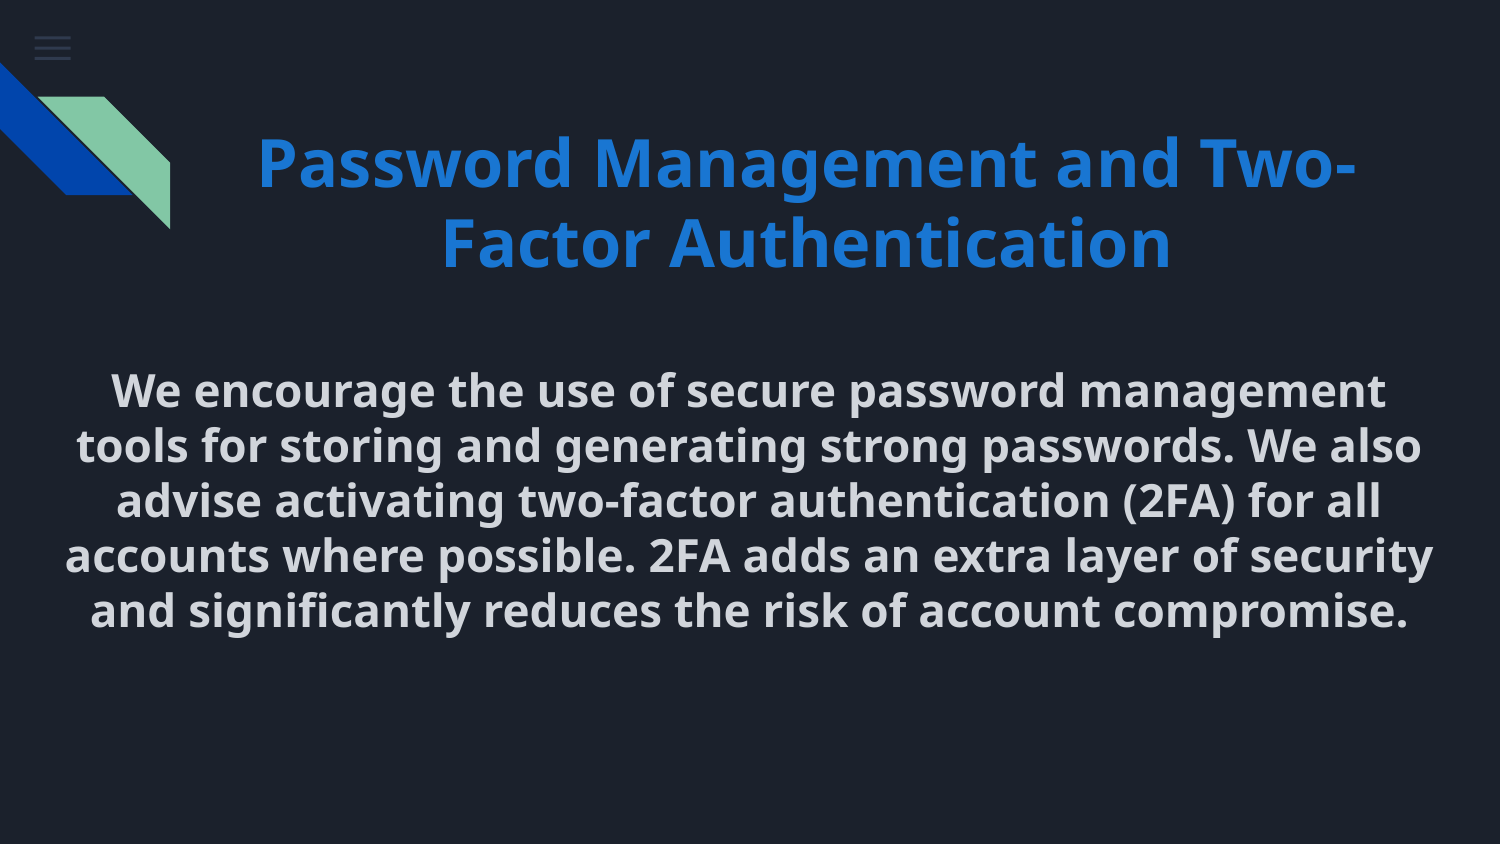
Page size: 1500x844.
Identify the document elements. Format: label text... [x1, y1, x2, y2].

title Password Management and Two-Factor Authentication [152, 105, 1462, 218]
text_box We encourage the use of secure password management tools for storing and generating strong passwords. We also advise activating two-factor authentication (2FA) for all accounts where possible. 2FA adds an extra layer of security and significantly reduces the risk of account compromise. [0, 347, 1462, 762]
